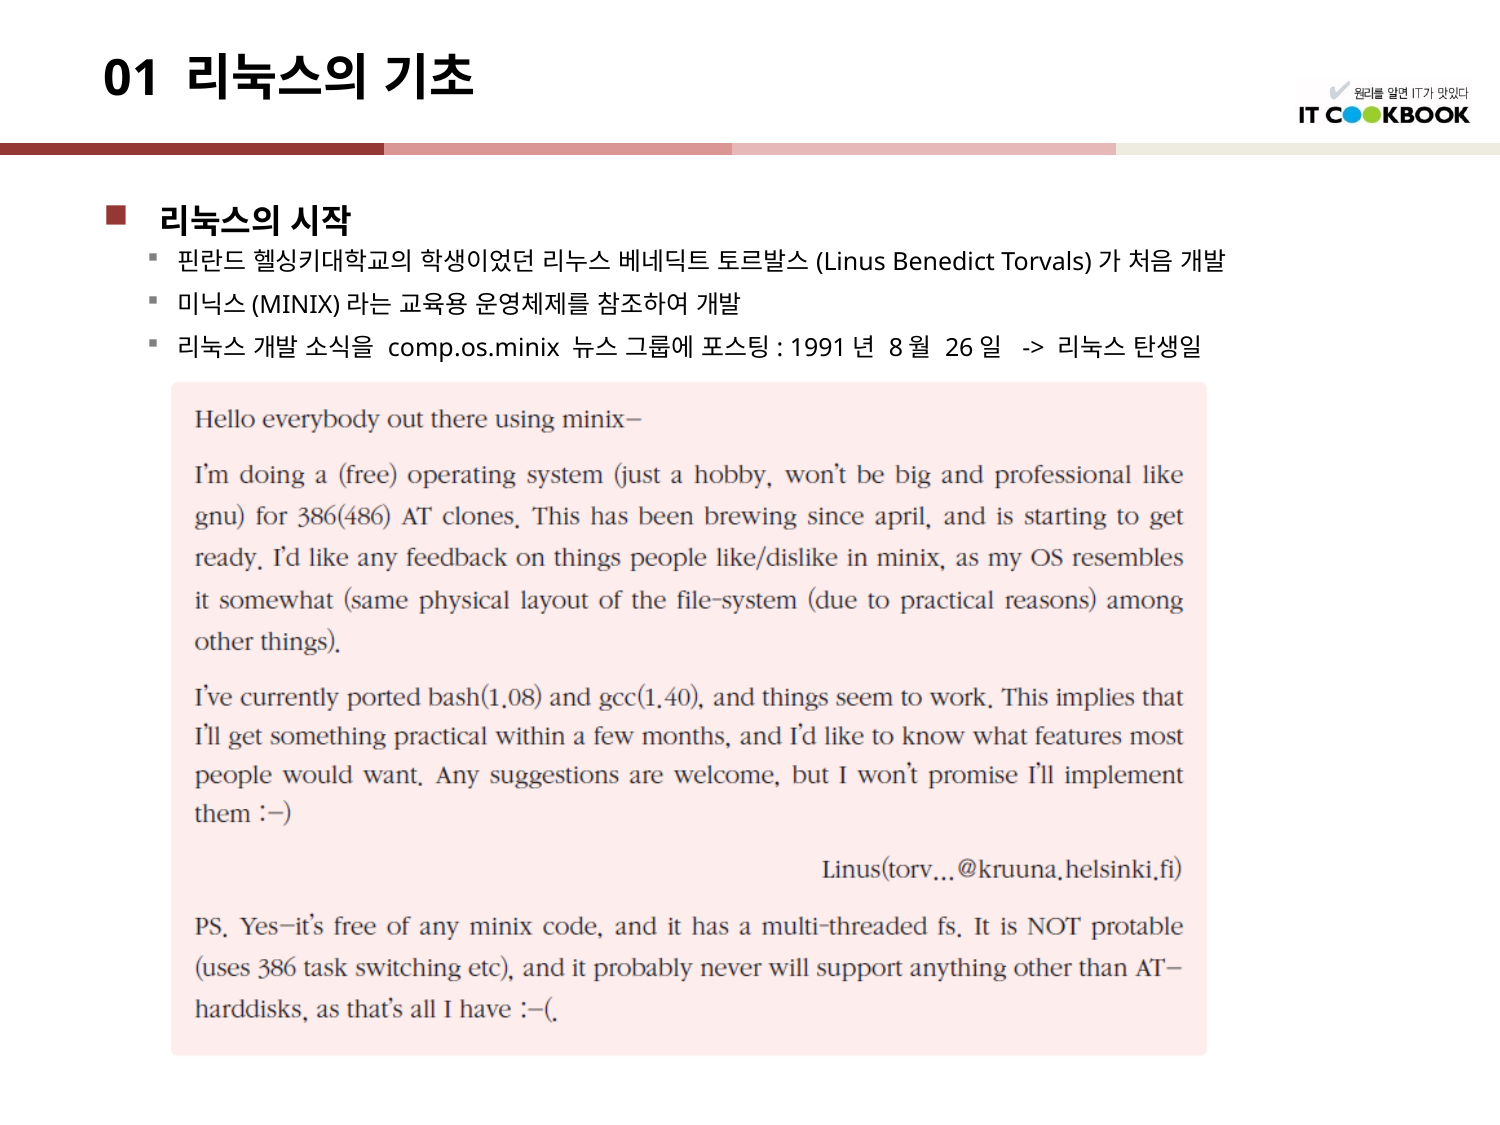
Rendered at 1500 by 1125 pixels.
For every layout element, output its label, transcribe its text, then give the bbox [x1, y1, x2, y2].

title 01 리눅스의 기초 [88, 30, 1330, 121]
picture [170, 381, 1209, 1059]
list 리눅스의 시작 핀란드 헬싱키대학교의 학생이었던 리누스 베네딕트 토르발스(Linus Benedict Torvals)가 처음 개발 미닉스(MINIX)라는 교육용 운영체제를 참조하여 개발 리눅스 개발 소식을 comp.os.minix 뉴스 그룹에 포스팅: 1991년 8월 26일 -> 리눅스 탄생일 [88, 172, 1436, 386]
picture [1295, 78, 1473, 125]
